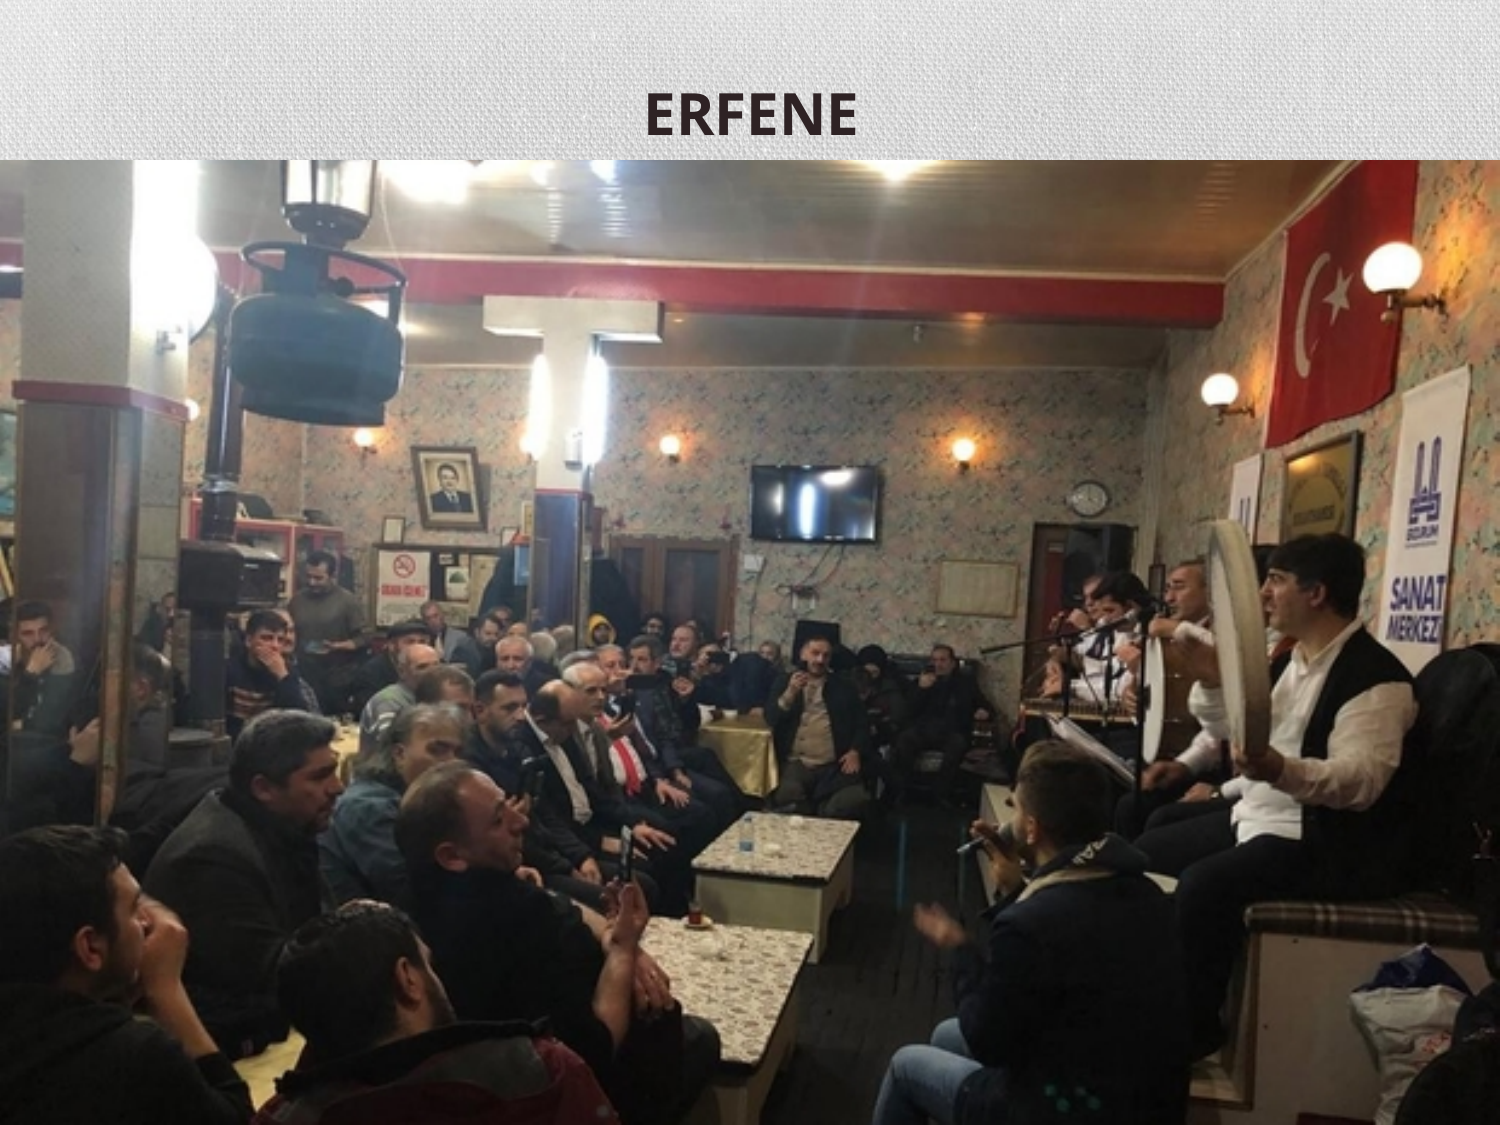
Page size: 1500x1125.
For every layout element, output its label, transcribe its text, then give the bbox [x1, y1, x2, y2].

text_box ERFENE [66, 34, 1437, 155]
picture [0, 160, 1500, 1125]
